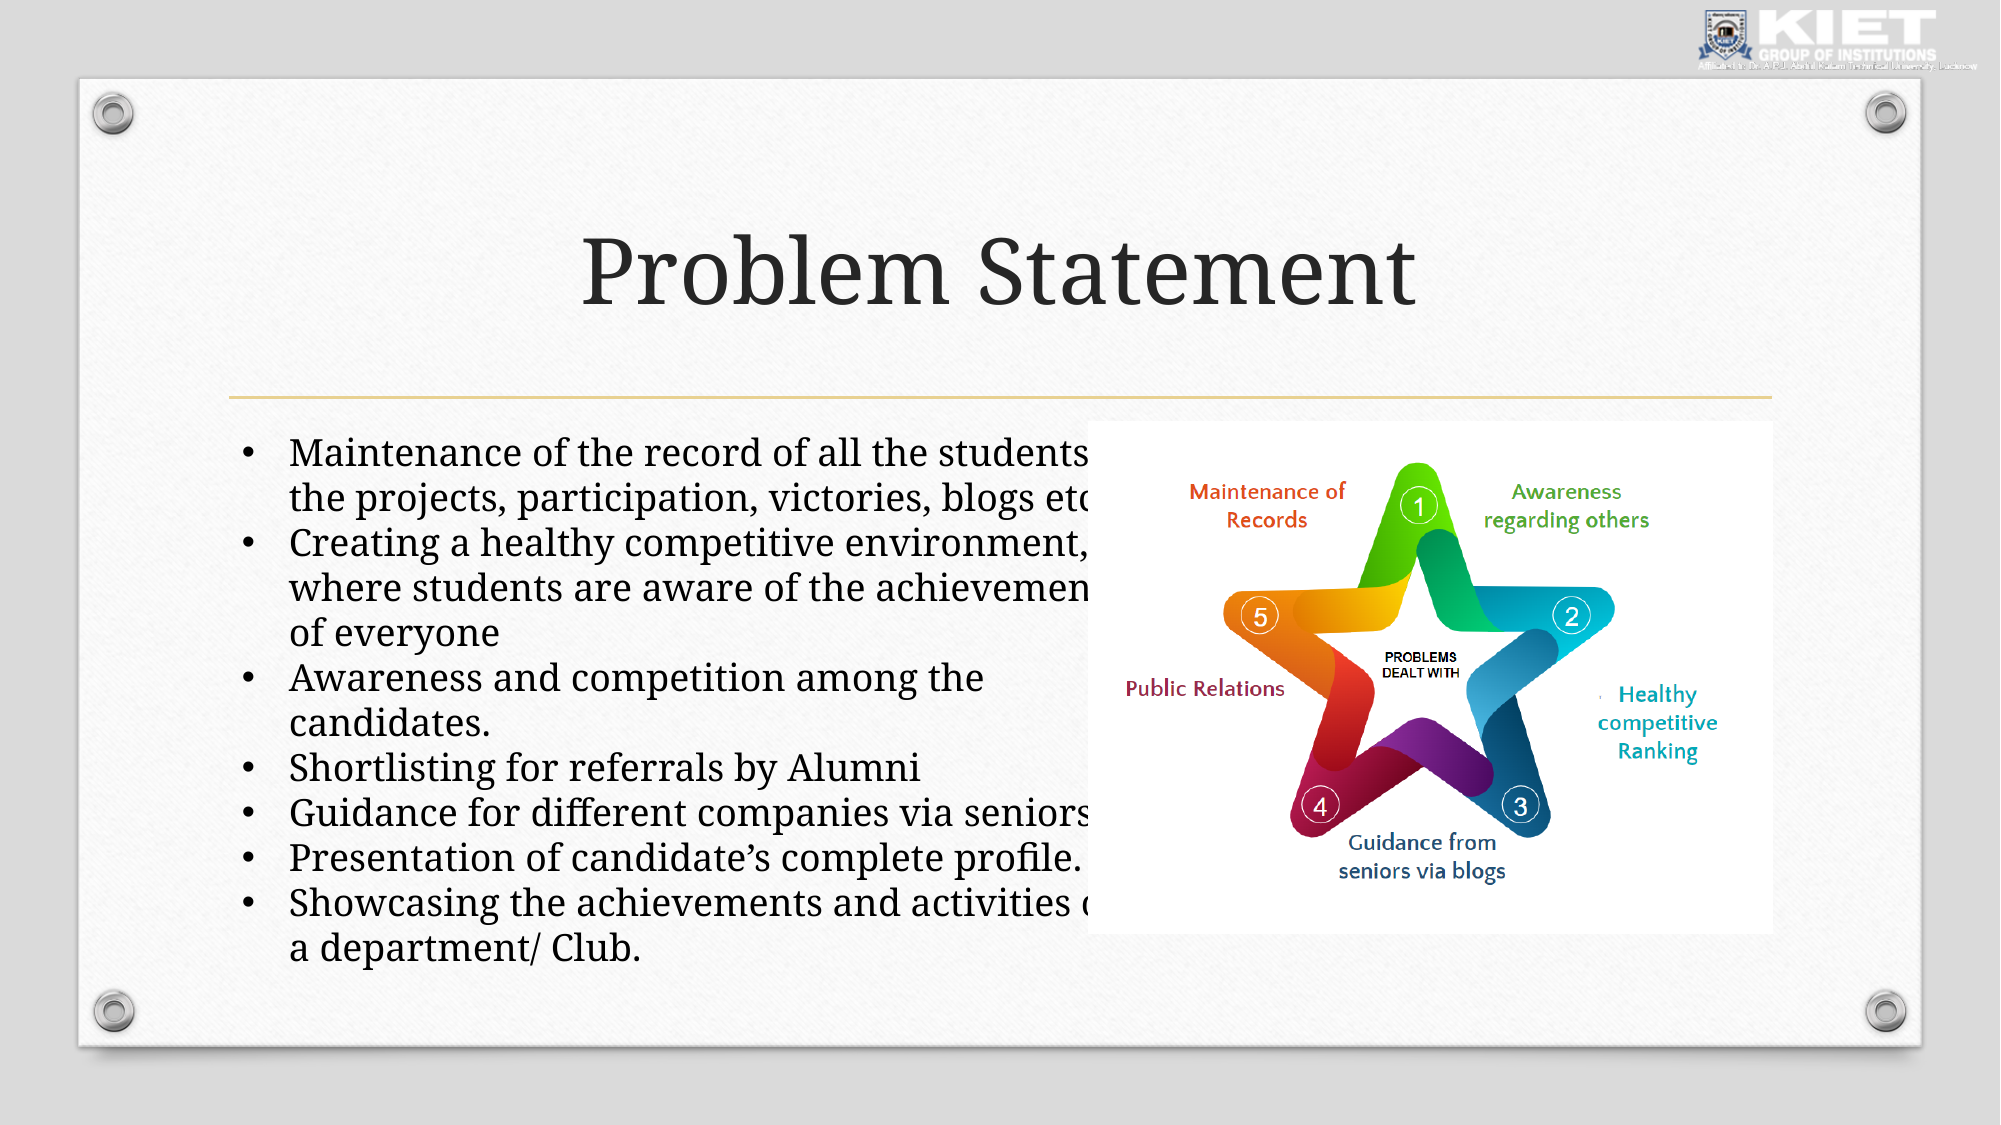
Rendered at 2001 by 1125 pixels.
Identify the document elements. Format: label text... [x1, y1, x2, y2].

text_box Maintenance of the record of all the students- the projects, participation, victories, blogs etc. Creating a healthy competitive environment, where students are aware of the achievements of everyone Awareness and competition among the candidates. Shortlisting for referrals by Alumni Guidance for different companies via seniors Presentation of candidate’s complete profile. Showcasing the achievements and activities of a department/ Club. [227, 421, 1162, 1022]
title Problem Statement [212, 161, 1788, 375]
picture [0, 0, 2000, 1125]
